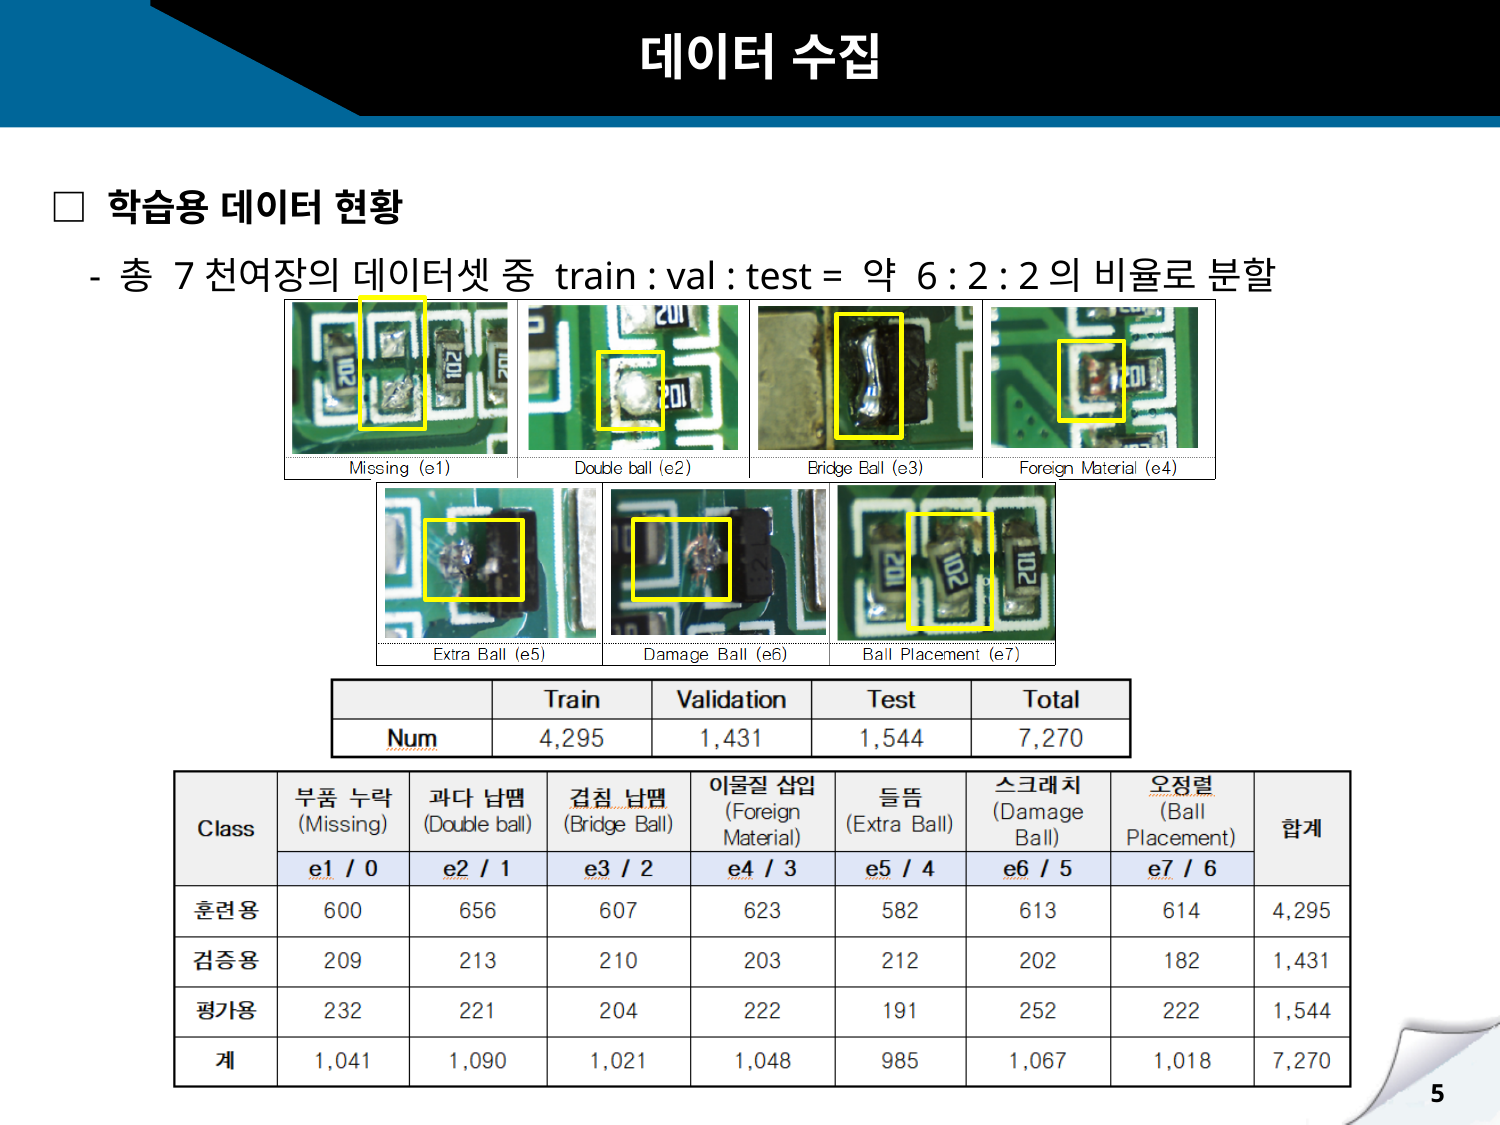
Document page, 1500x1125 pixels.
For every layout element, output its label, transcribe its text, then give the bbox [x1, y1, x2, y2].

text_box 데이터 수집 [348, 18, 1176, 93]
picture [327, 676, 1134, 761]
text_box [281, 297, 1219, 670]
picture [170, 767, 1500, 1125]
text_box □ 학습용 데이터 현황 - 총 7천여장의 데이터셋 중 train : val : test = 약 6 : 2 : 2의 비율로 분할 [35, 154, 1489, 305]
